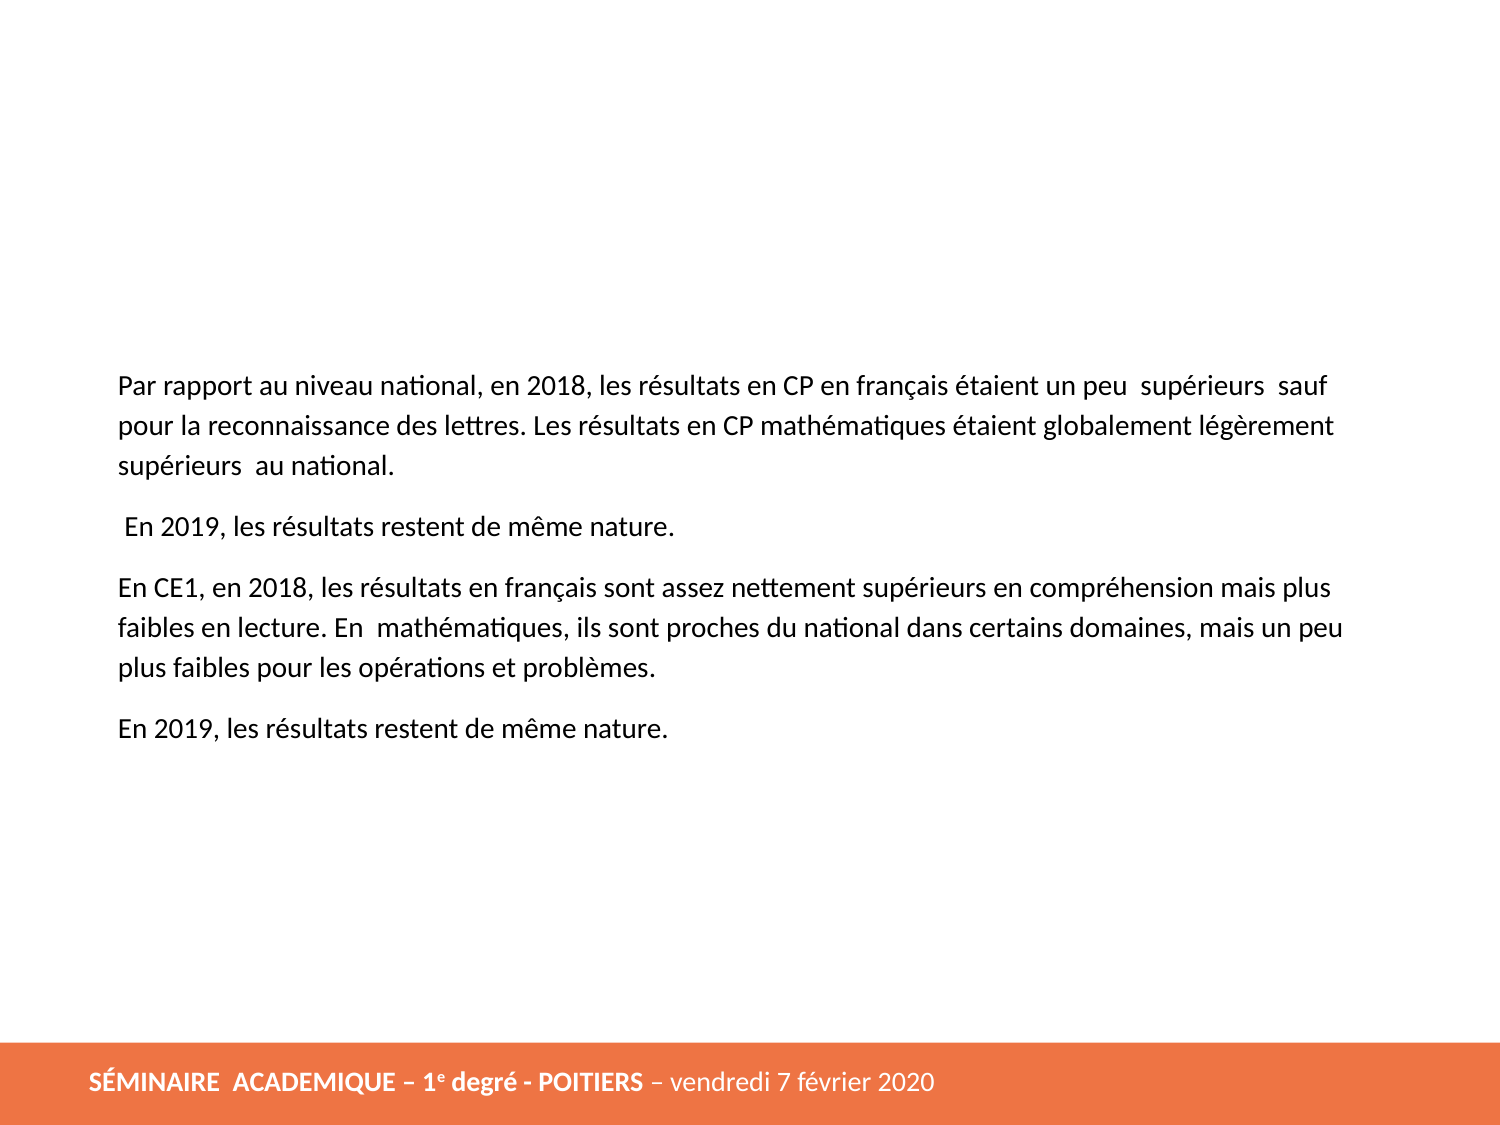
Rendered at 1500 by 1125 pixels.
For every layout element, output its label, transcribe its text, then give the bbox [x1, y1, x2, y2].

text_box Par rapport au niveau national, en 2018, les résultats en CP en français étaient un peu supérieurs sauf pour la reconnaissance des lettres. Les résultats en CP mathématiques étaient globalement légèrement supérieurs au national. En 2019, les résultats restent de même nature. En CE1, en 2018, les résultats en français sont assez nettement supérieurs en compréhension mais plus faibles en lecture. En mathématiques, ils sont proches du national dans certains domaines, mais un peu plus faibles pour les opérations et problèmes. En 2019, les résultats restent de même nature. [103, 353, 1378, 752]
